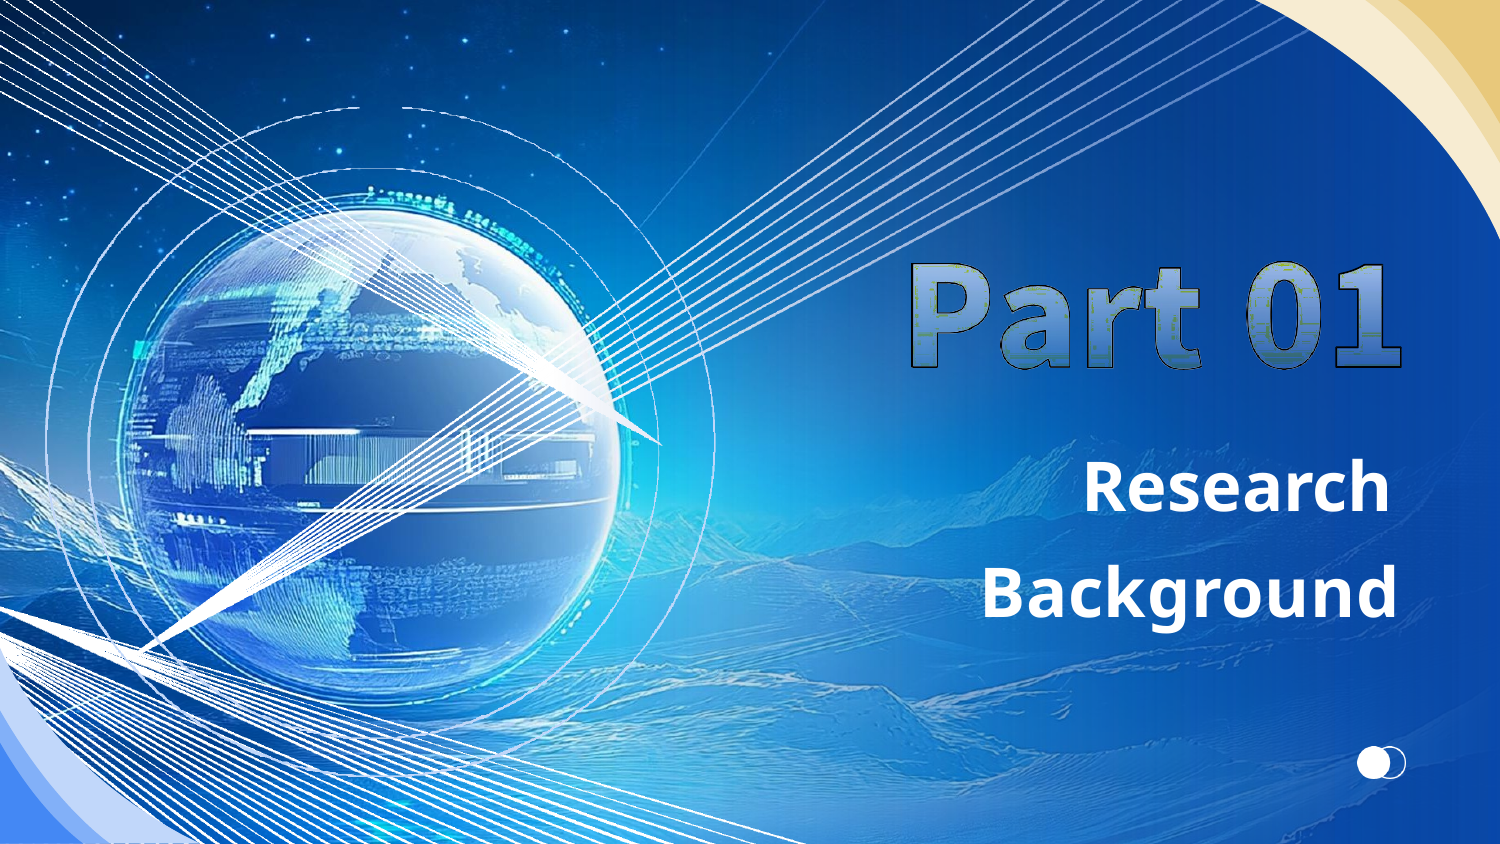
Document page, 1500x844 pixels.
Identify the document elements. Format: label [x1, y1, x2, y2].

text_box [0, 0, 1500, 844]
